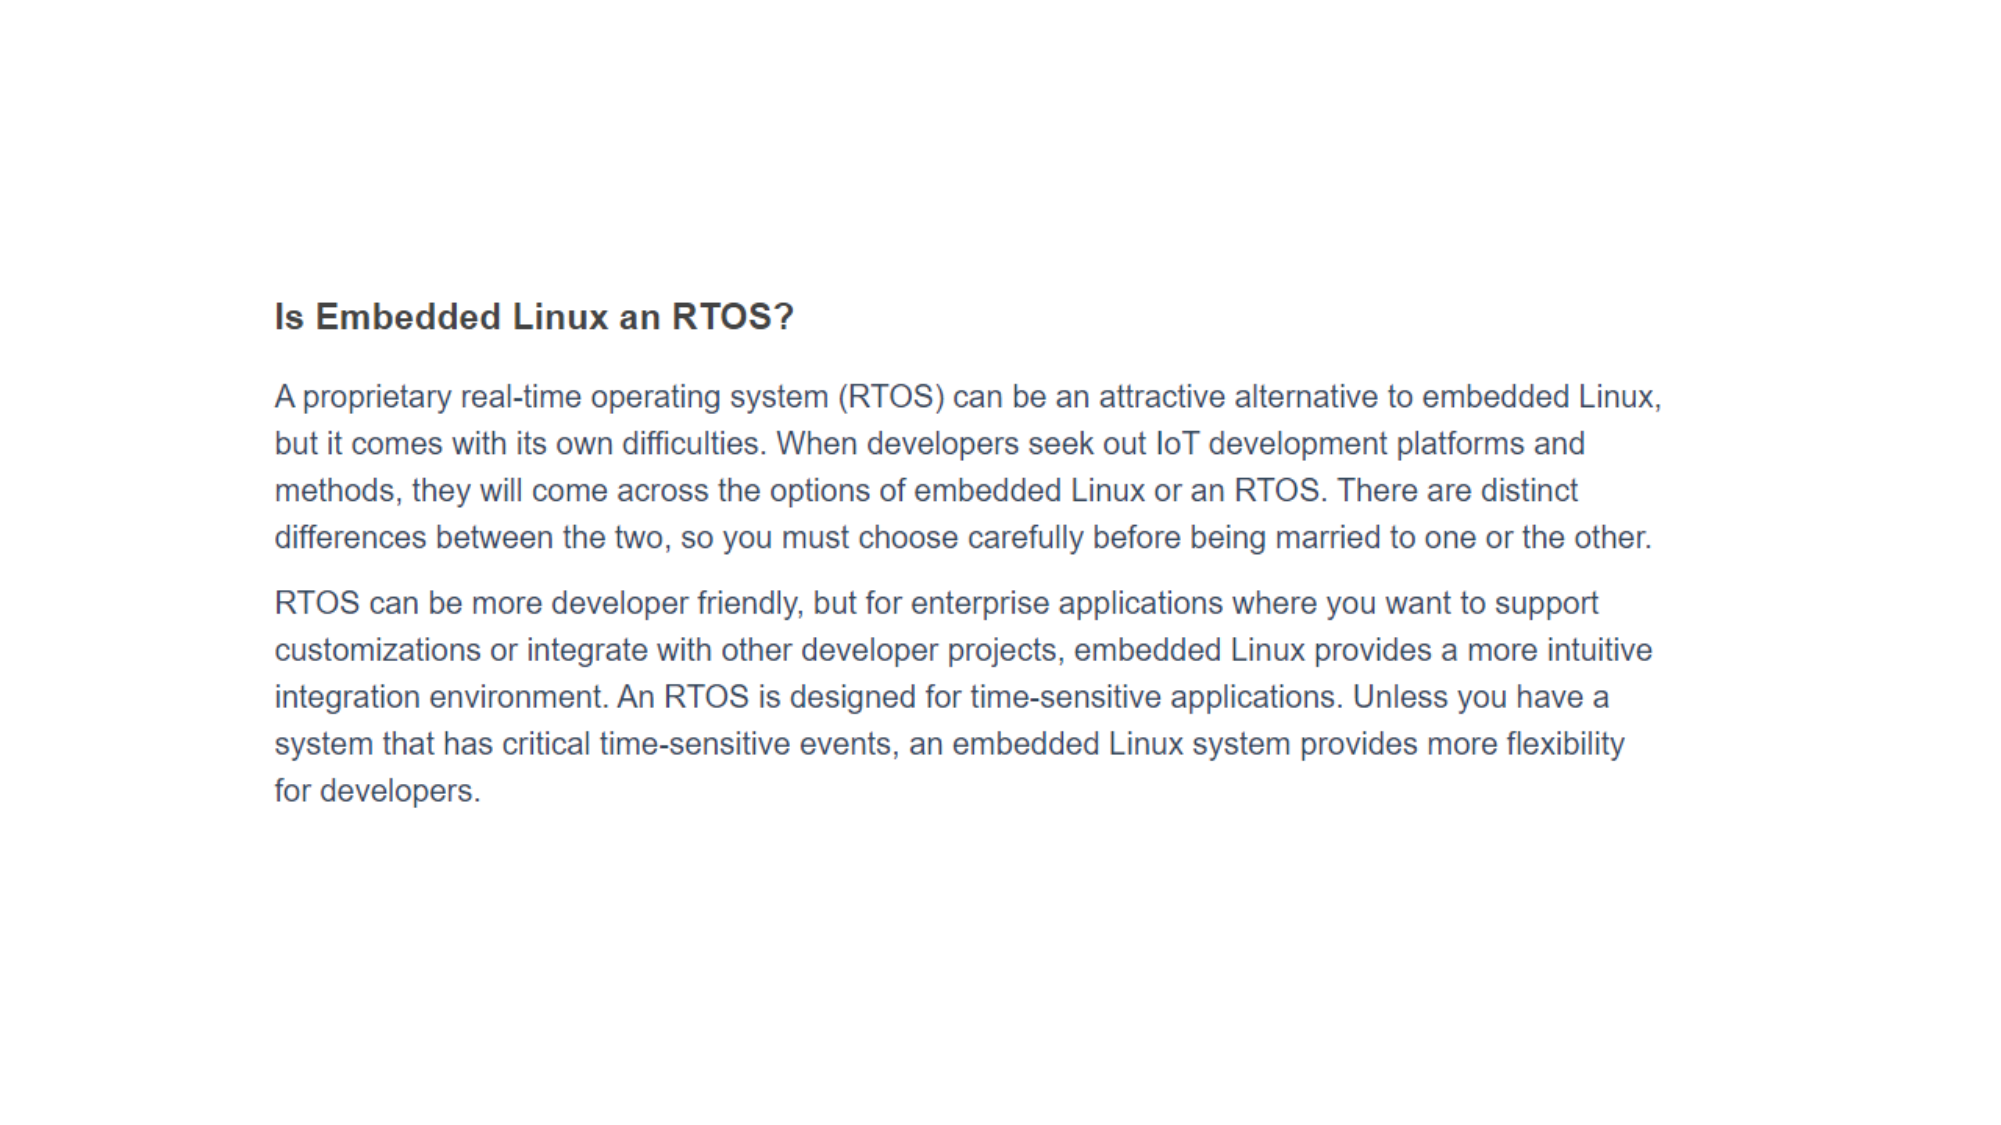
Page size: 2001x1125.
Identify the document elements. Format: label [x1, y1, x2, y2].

picture [249, 280, 1751, 844]
